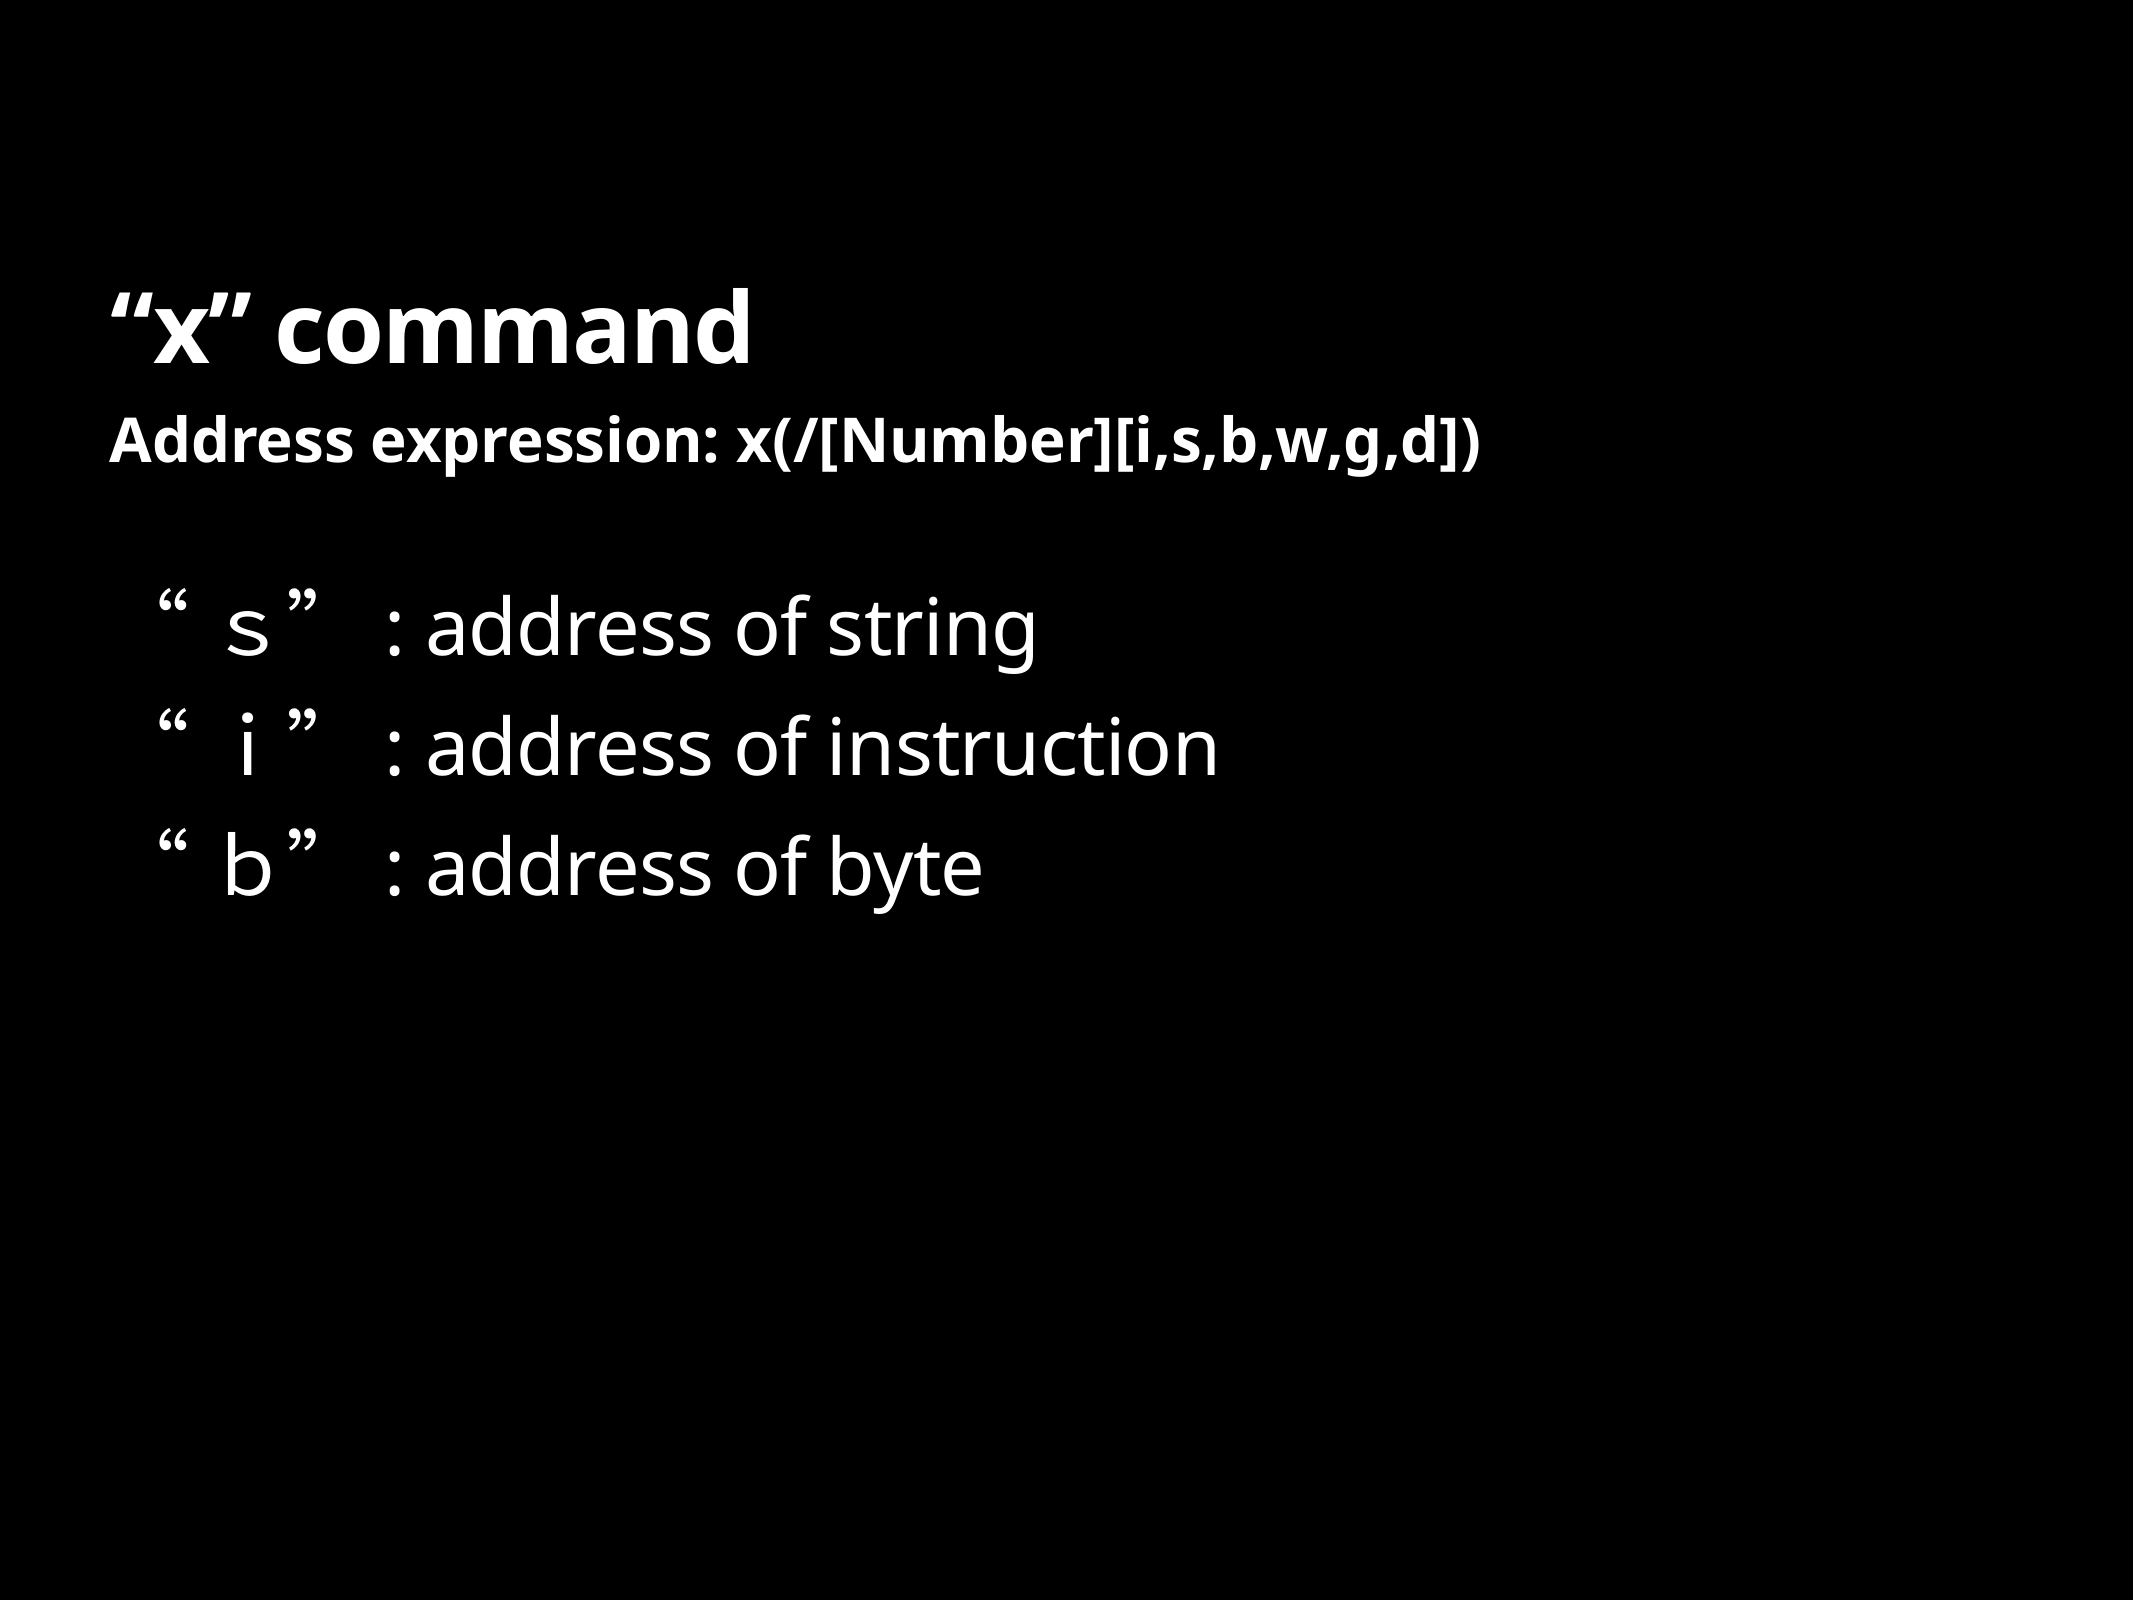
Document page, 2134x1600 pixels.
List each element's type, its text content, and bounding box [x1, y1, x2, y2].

list “ｓ”: address of string “ｉ”: address of instruction “ｂ”: address of byte [105, 571, 2028, 1295]
title “x” command [105, 283, 2028, 396]
list Address expression: x(/[Number][i,s,b,w,g,d]) [105, 396, 2028, 479]
